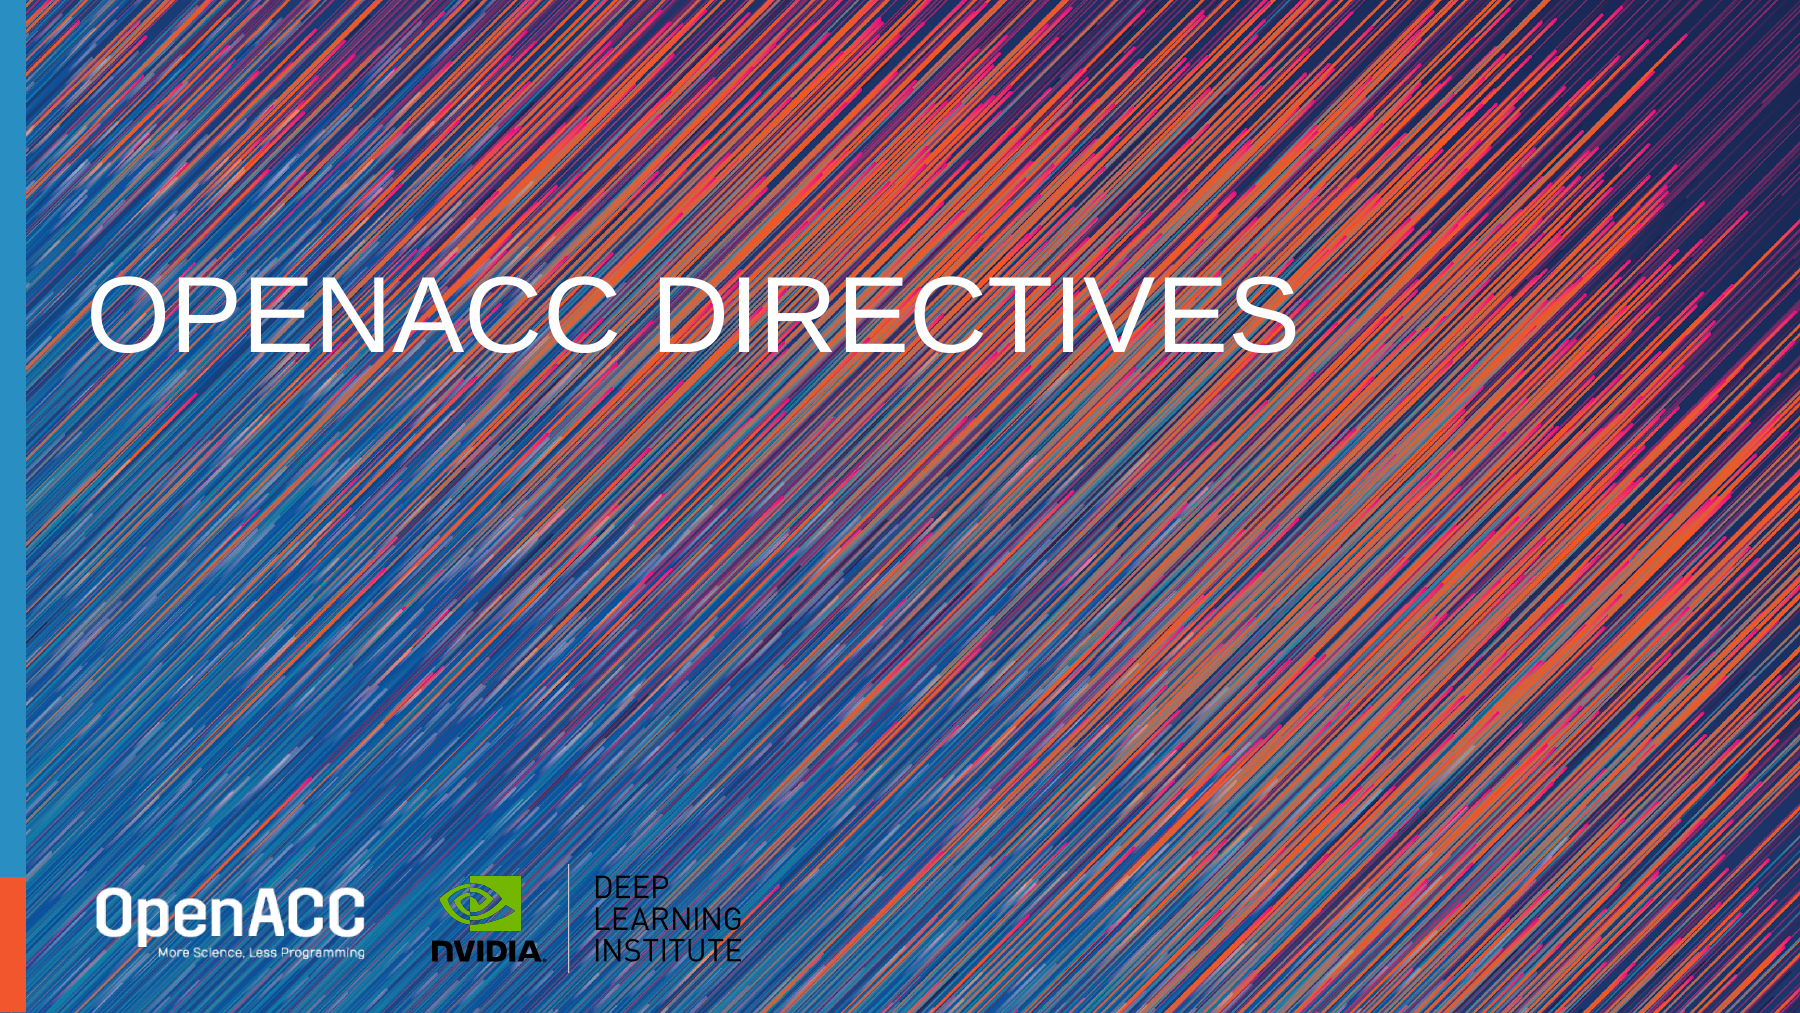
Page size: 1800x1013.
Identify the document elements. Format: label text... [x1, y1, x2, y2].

title OPENACC DIRECTIVES [71, 150, 1543, 384]
picture [26, 0, 1800, 1013]
